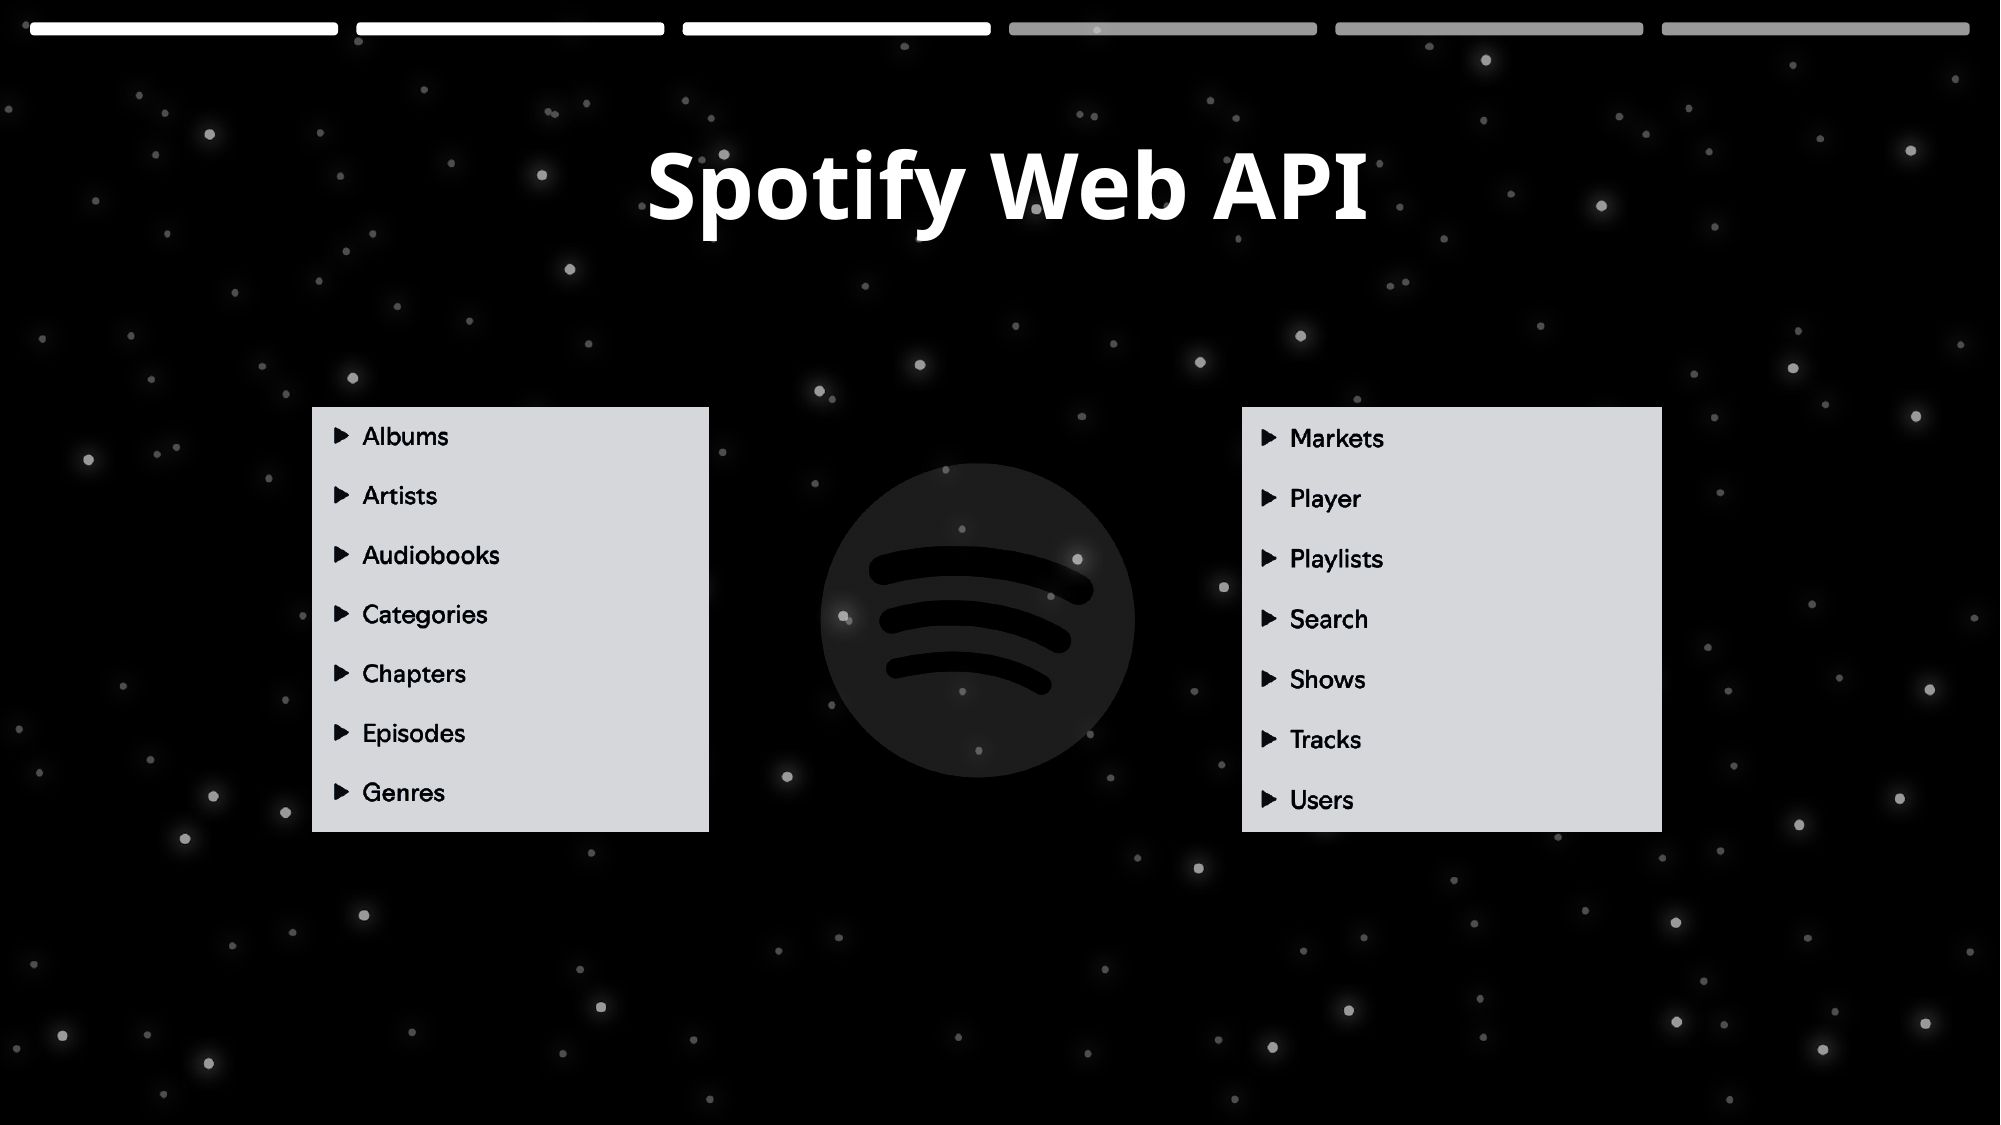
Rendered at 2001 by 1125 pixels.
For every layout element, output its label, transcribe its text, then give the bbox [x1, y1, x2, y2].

title Spotify Web API [211, 43, 1804, 247]
text_box [1335, 22, 1644, 36]
text_box [356, 22, 665, 36]
text_box [30, 22, 339, 36]
text_box [1009, 22, 1318, 36]
picture [0, 0, 2000, 1125]
text_box [682, 22, 991, 36]
text_box [1661, 22, 1970, 36]
